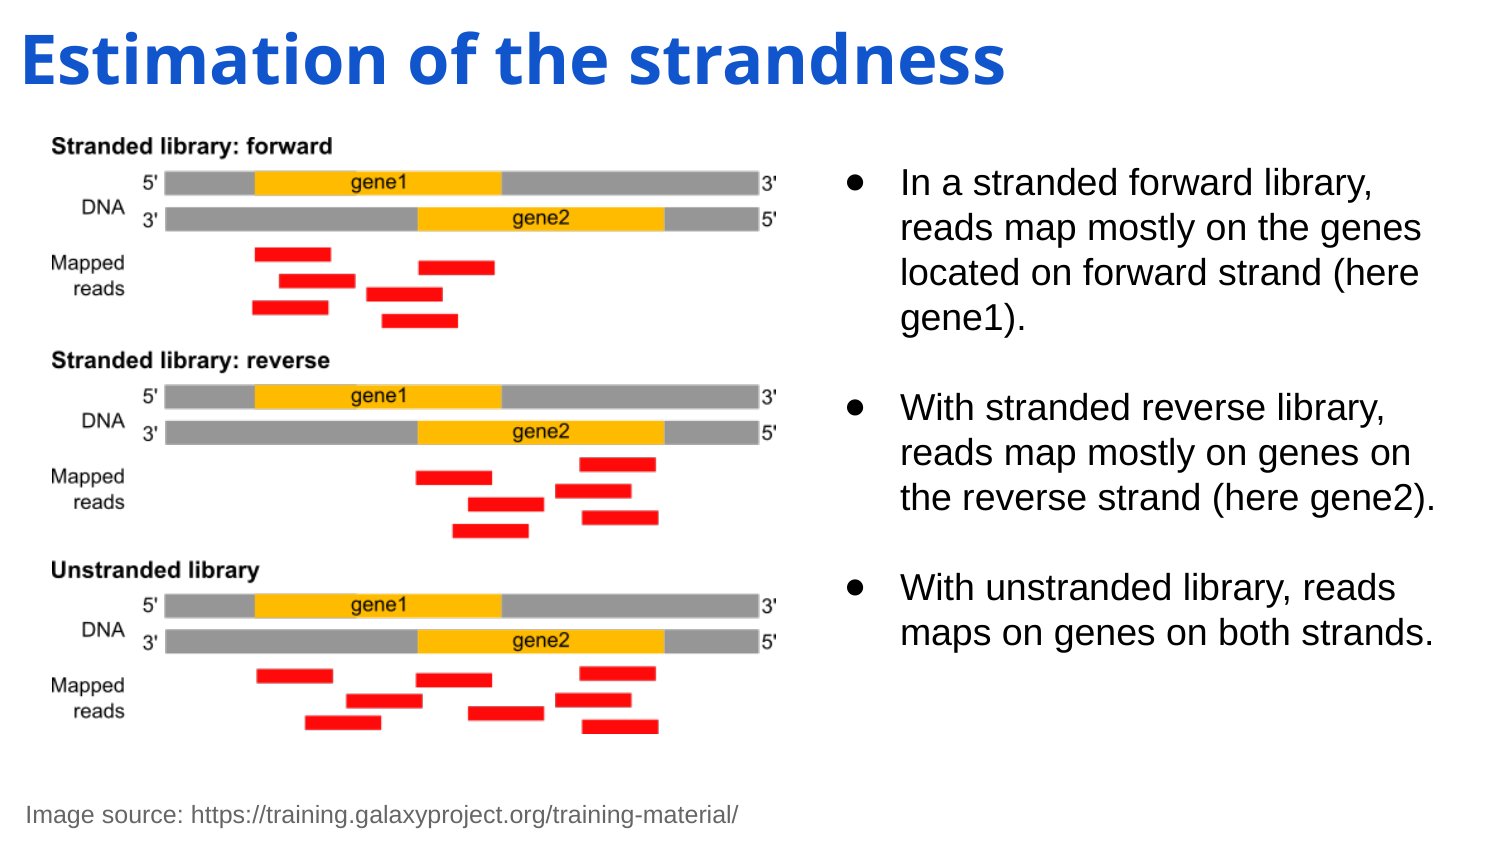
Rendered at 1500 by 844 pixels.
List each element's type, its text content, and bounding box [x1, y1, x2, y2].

text_box In a stranded forward library, reads map mostly on the genes located on forward strand (here gene1). With stranded reverse library, reads map mostly on genes on the reverse strand (here gene2). With unstranded library, reads maps on genes on both strands. [810, 143, 1488, 669]
picture [52, 137, 776, 735]
text_box Image source: https://training.galaxyproject.org/training-material/ [10, 783, 1045, 844]
title Estimation of the strandness [19, 25, 1313, 147]
